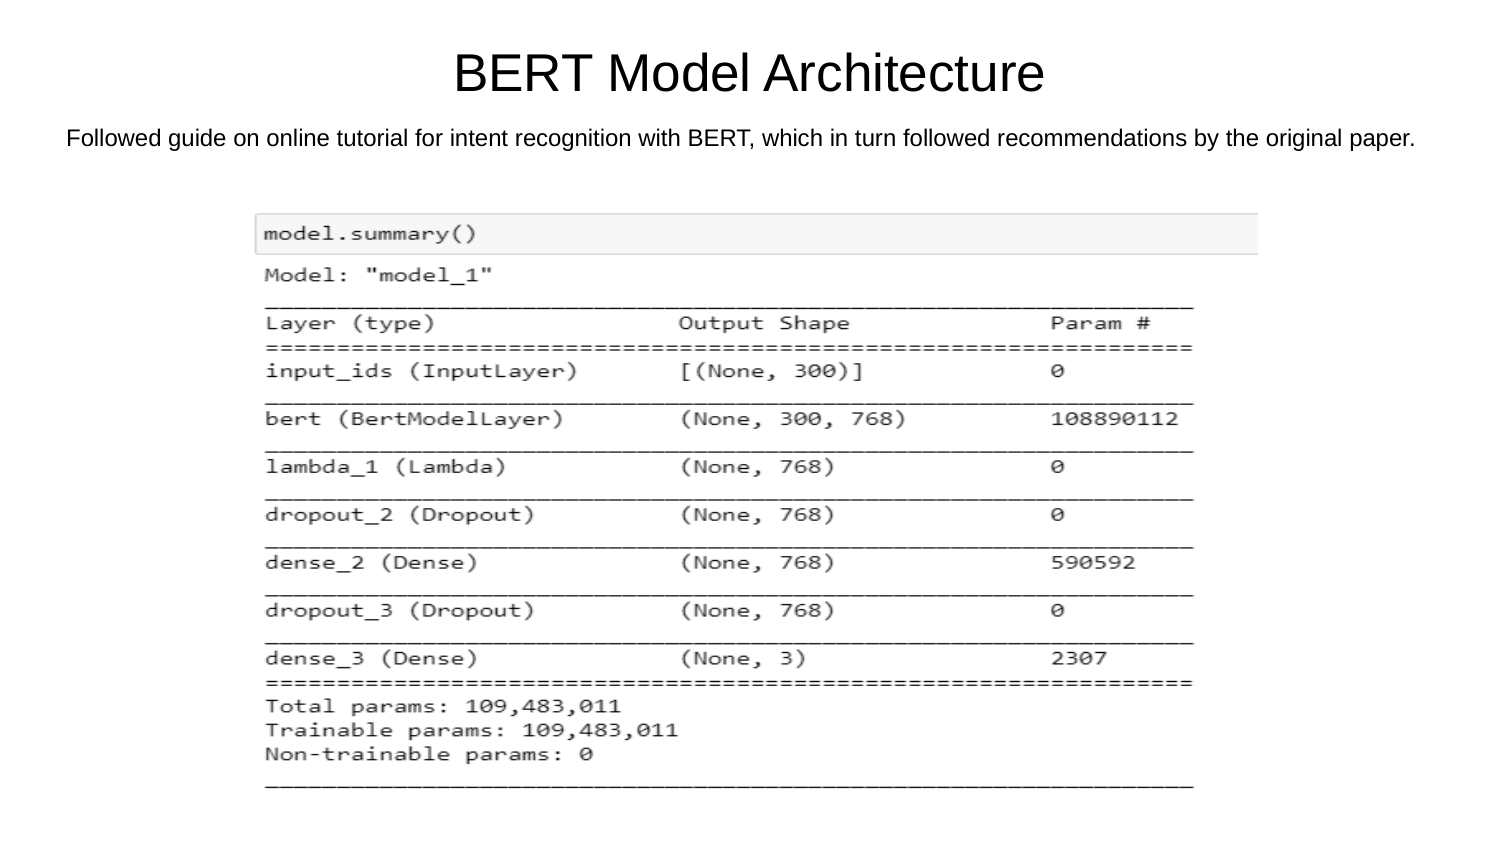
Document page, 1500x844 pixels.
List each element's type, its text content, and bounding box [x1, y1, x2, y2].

list Followed guide on online tutorial for intent recognition with BERT, which in turn followed recommendations by the original paper. [51, 103, 1449, 198]
title BERT Model Architecture [51, 22, 1449, 103]
picture [241, 197, 1259, 802]
